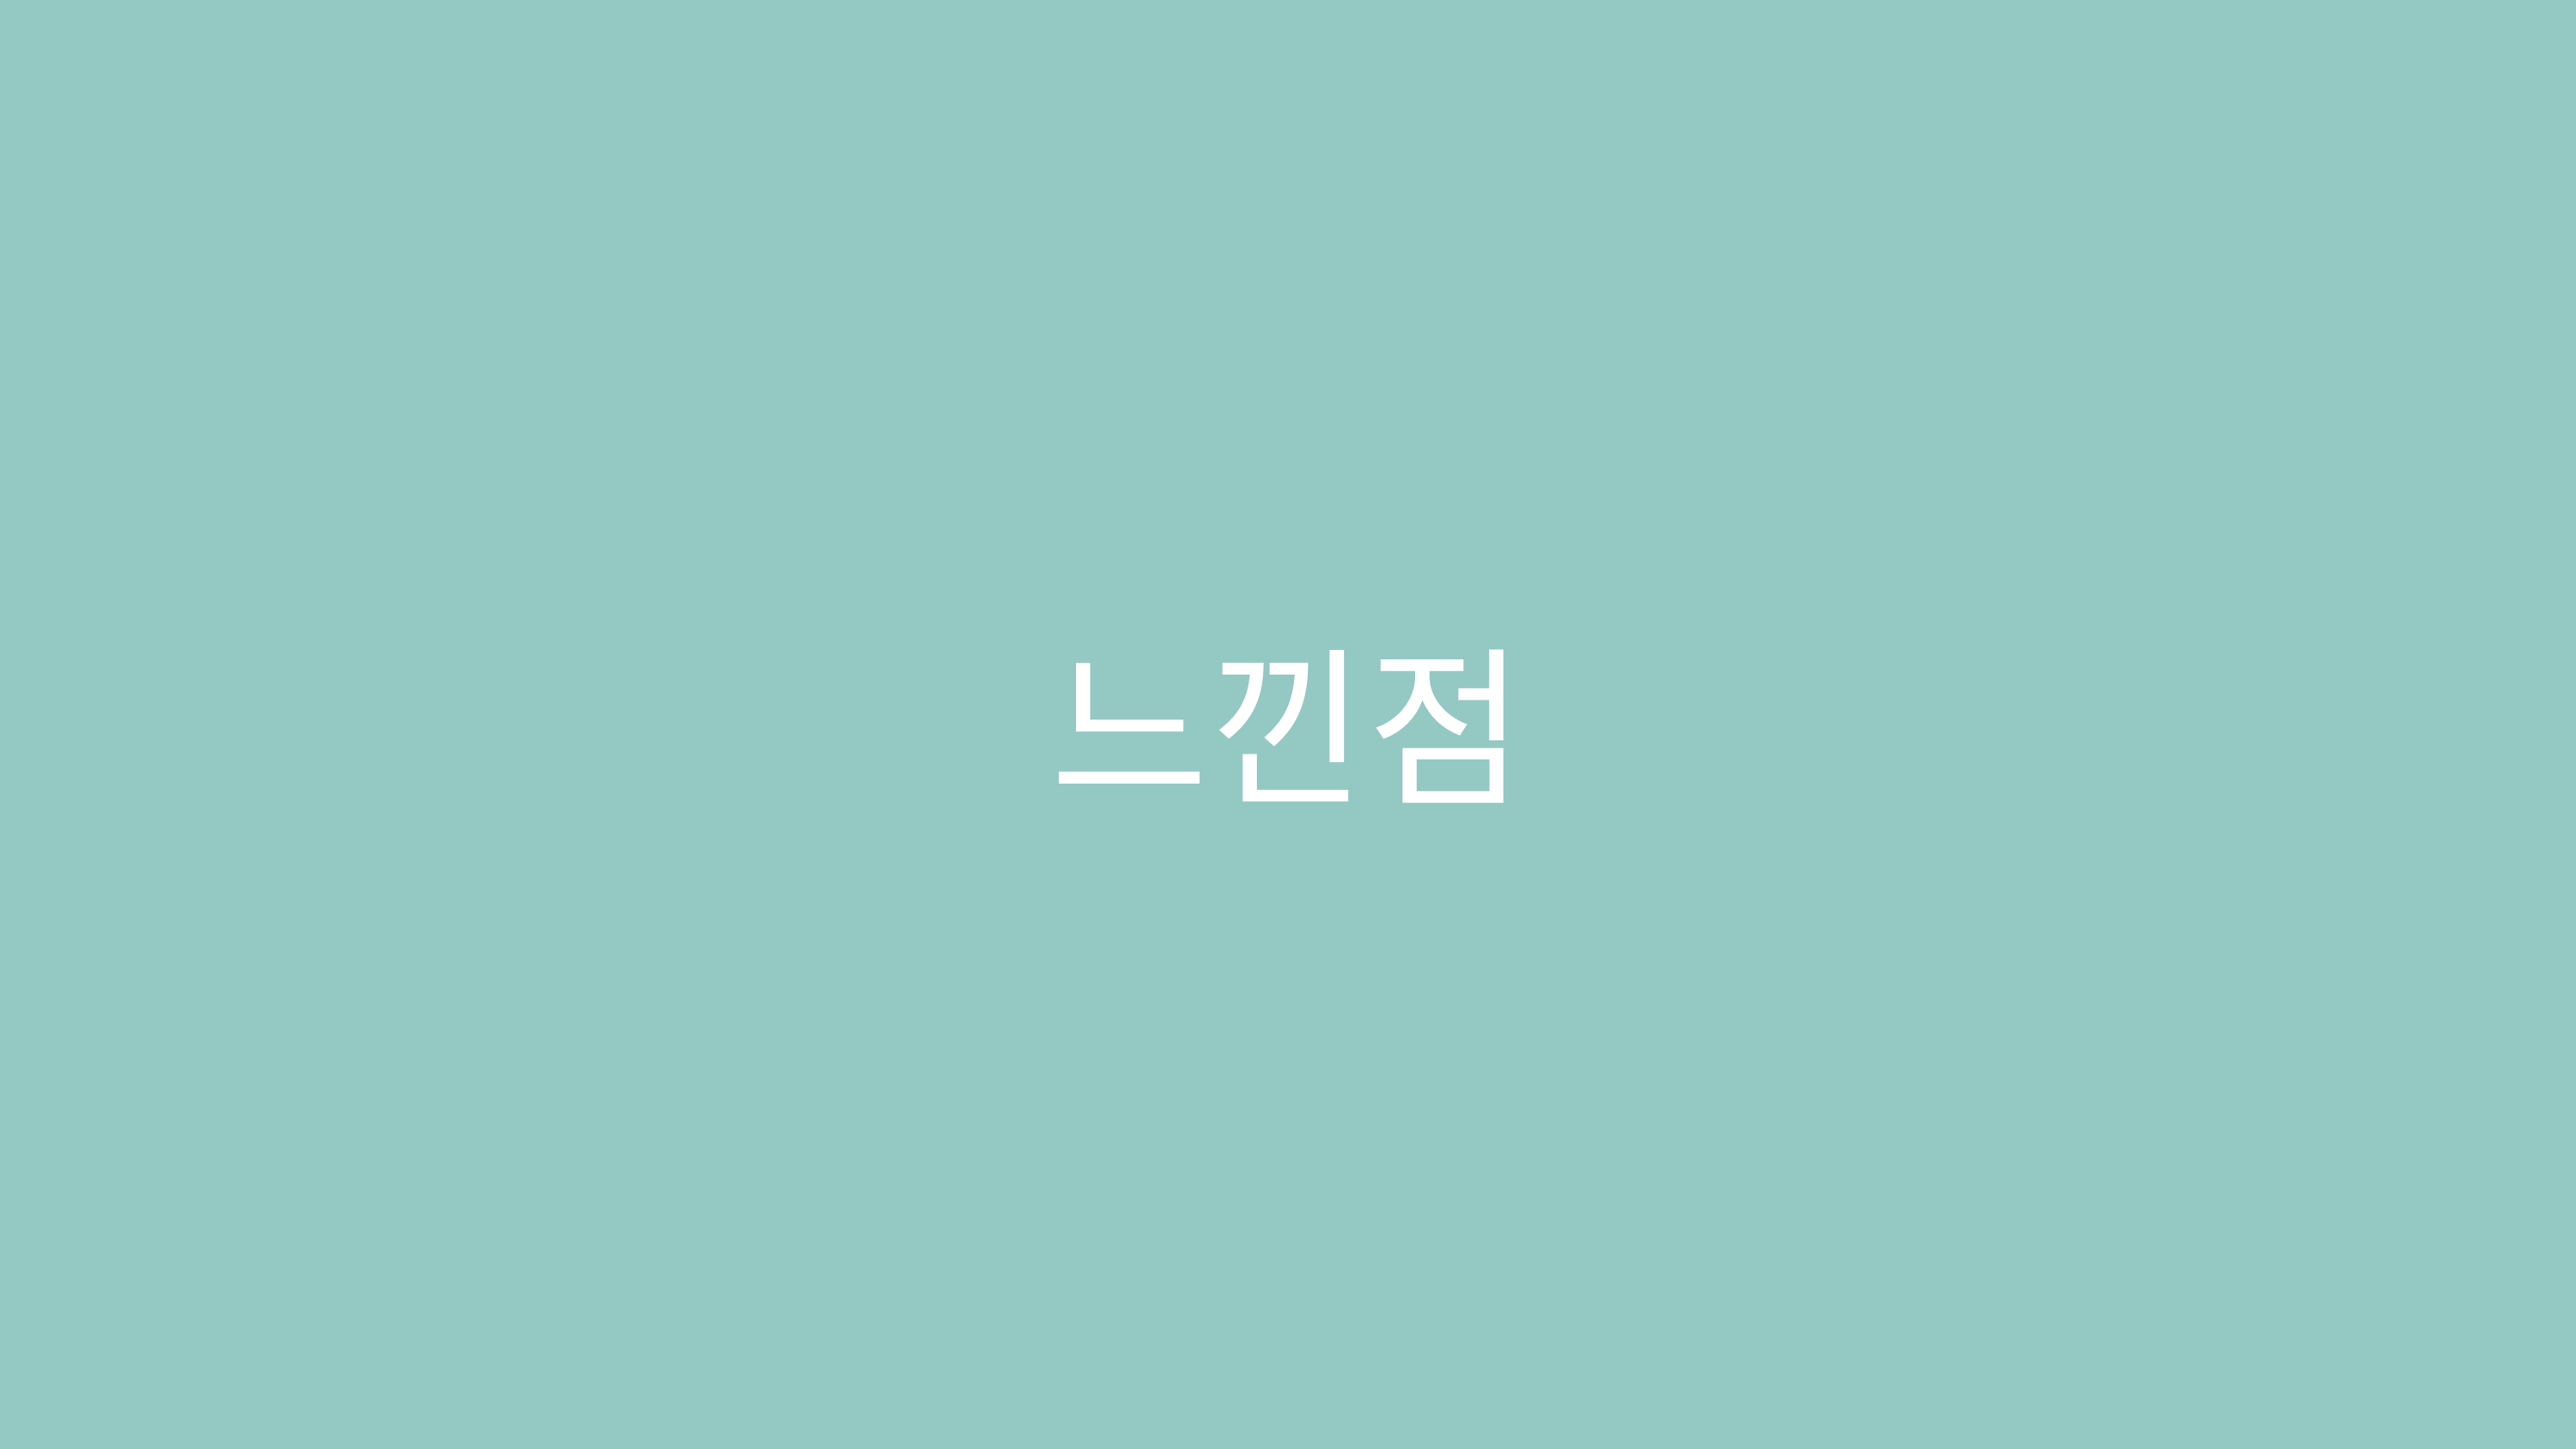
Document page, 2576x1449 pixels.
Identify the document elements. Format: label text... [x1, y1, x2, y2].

text_box 느낀점 [0, 613, 2576, 833]
